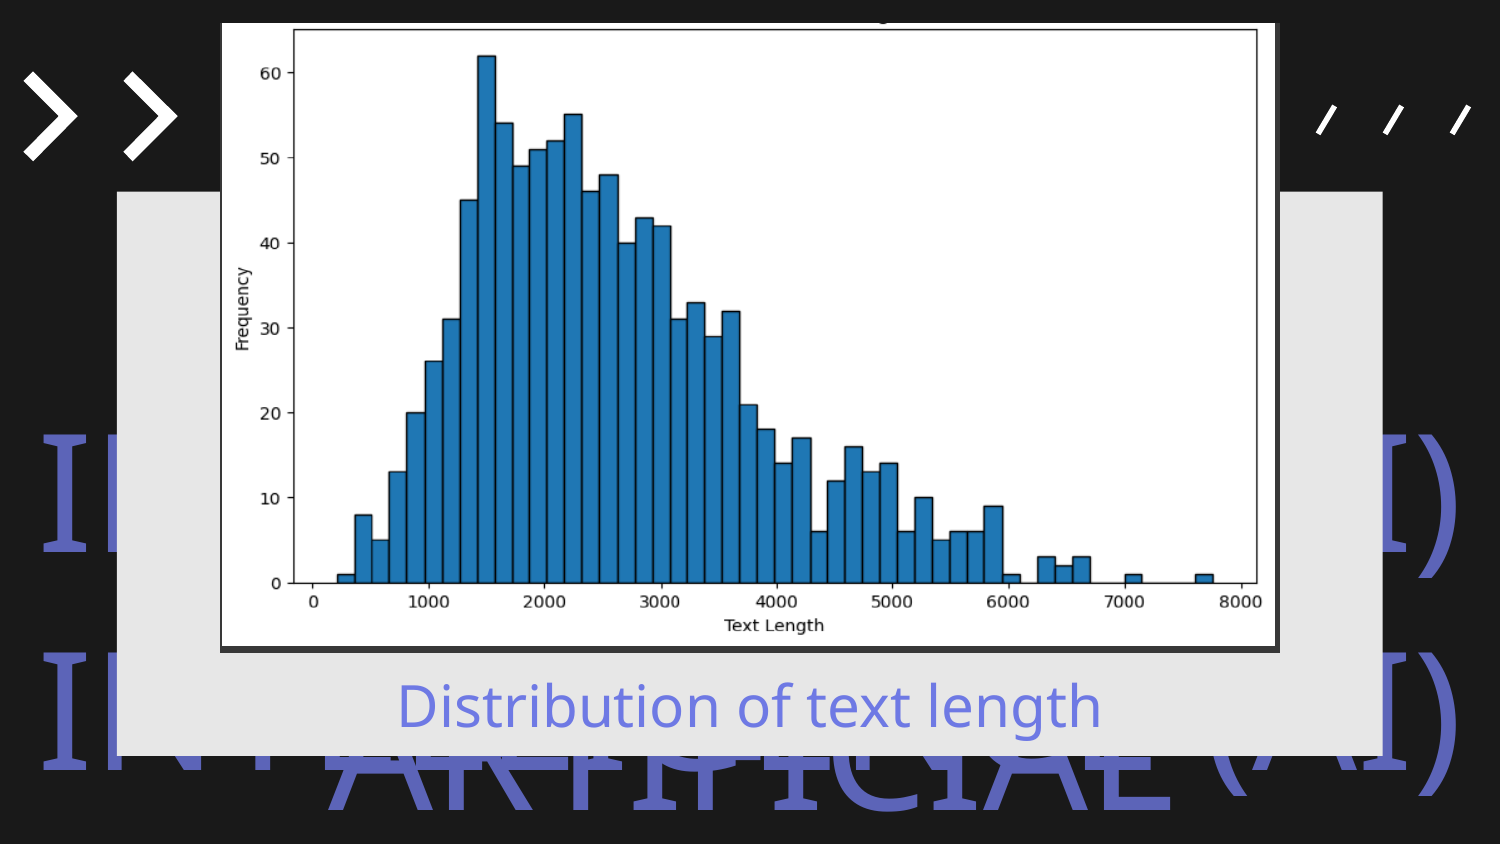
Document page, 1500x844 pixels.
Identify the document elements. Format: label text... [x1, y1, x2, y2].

title Distribution of text length [118, 653, 1382, 755]
picture [219, 23, 1280, 654]
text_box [1284, 104, 1500, 136]
